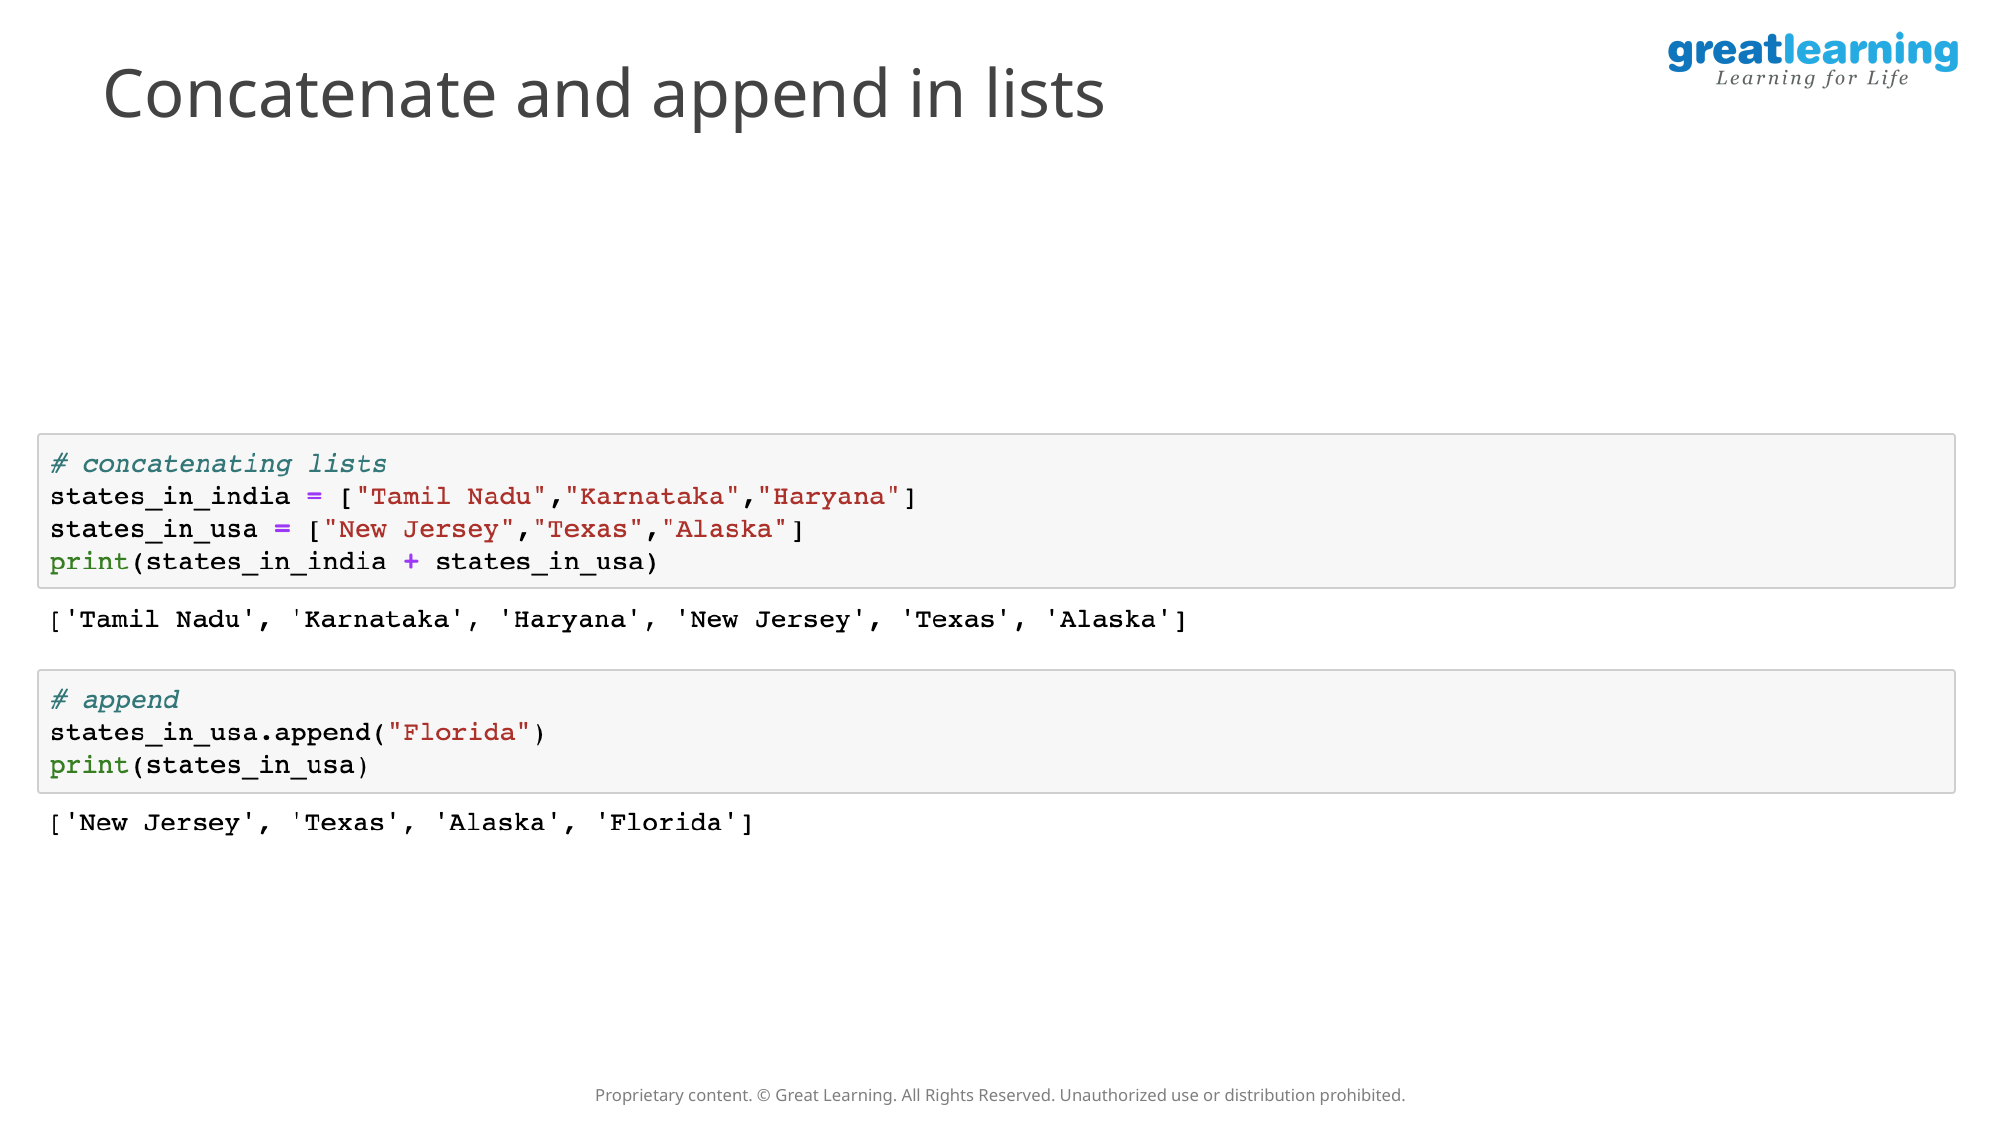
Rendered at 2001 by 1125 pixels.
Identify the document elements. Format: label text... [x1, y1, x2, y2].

picture [32, 427, 1967, 853]
picture [1713, 31, 1958, 89]
text_box Concatenate and append in lists [82, 30, 1713, 147]
